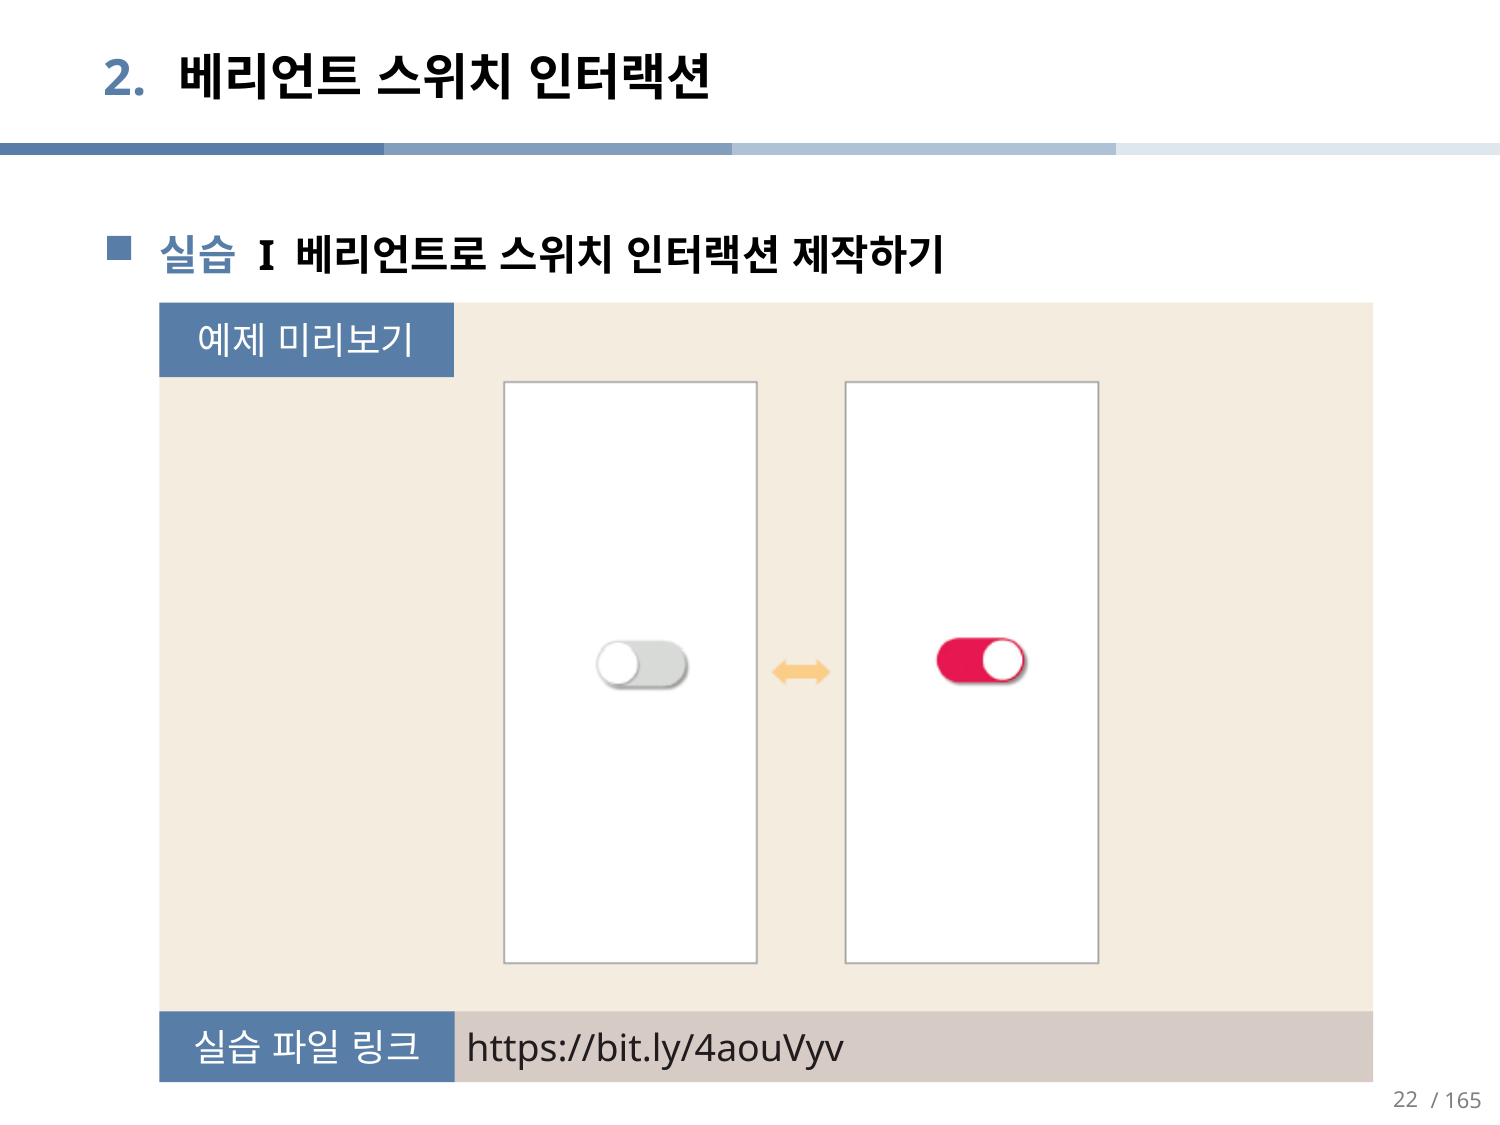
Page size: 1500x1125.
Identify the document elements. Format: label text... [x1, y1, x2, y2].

picture [501, 376, 1132, 990]
text_box https://bit.ly/4aouVyv [457, 1042, 1375, 1084]
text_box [159, 302, 1374, 1036]
text_box 실습 파일 링크 [157, 1042, 457, 1084]
title 베리언트 스위치 인터랙션 [88, 30, 1211, 121]
list 실습 I 베리언트로 스위치 인터랙션 제작하기 [88, 196, 1400, 1083]
